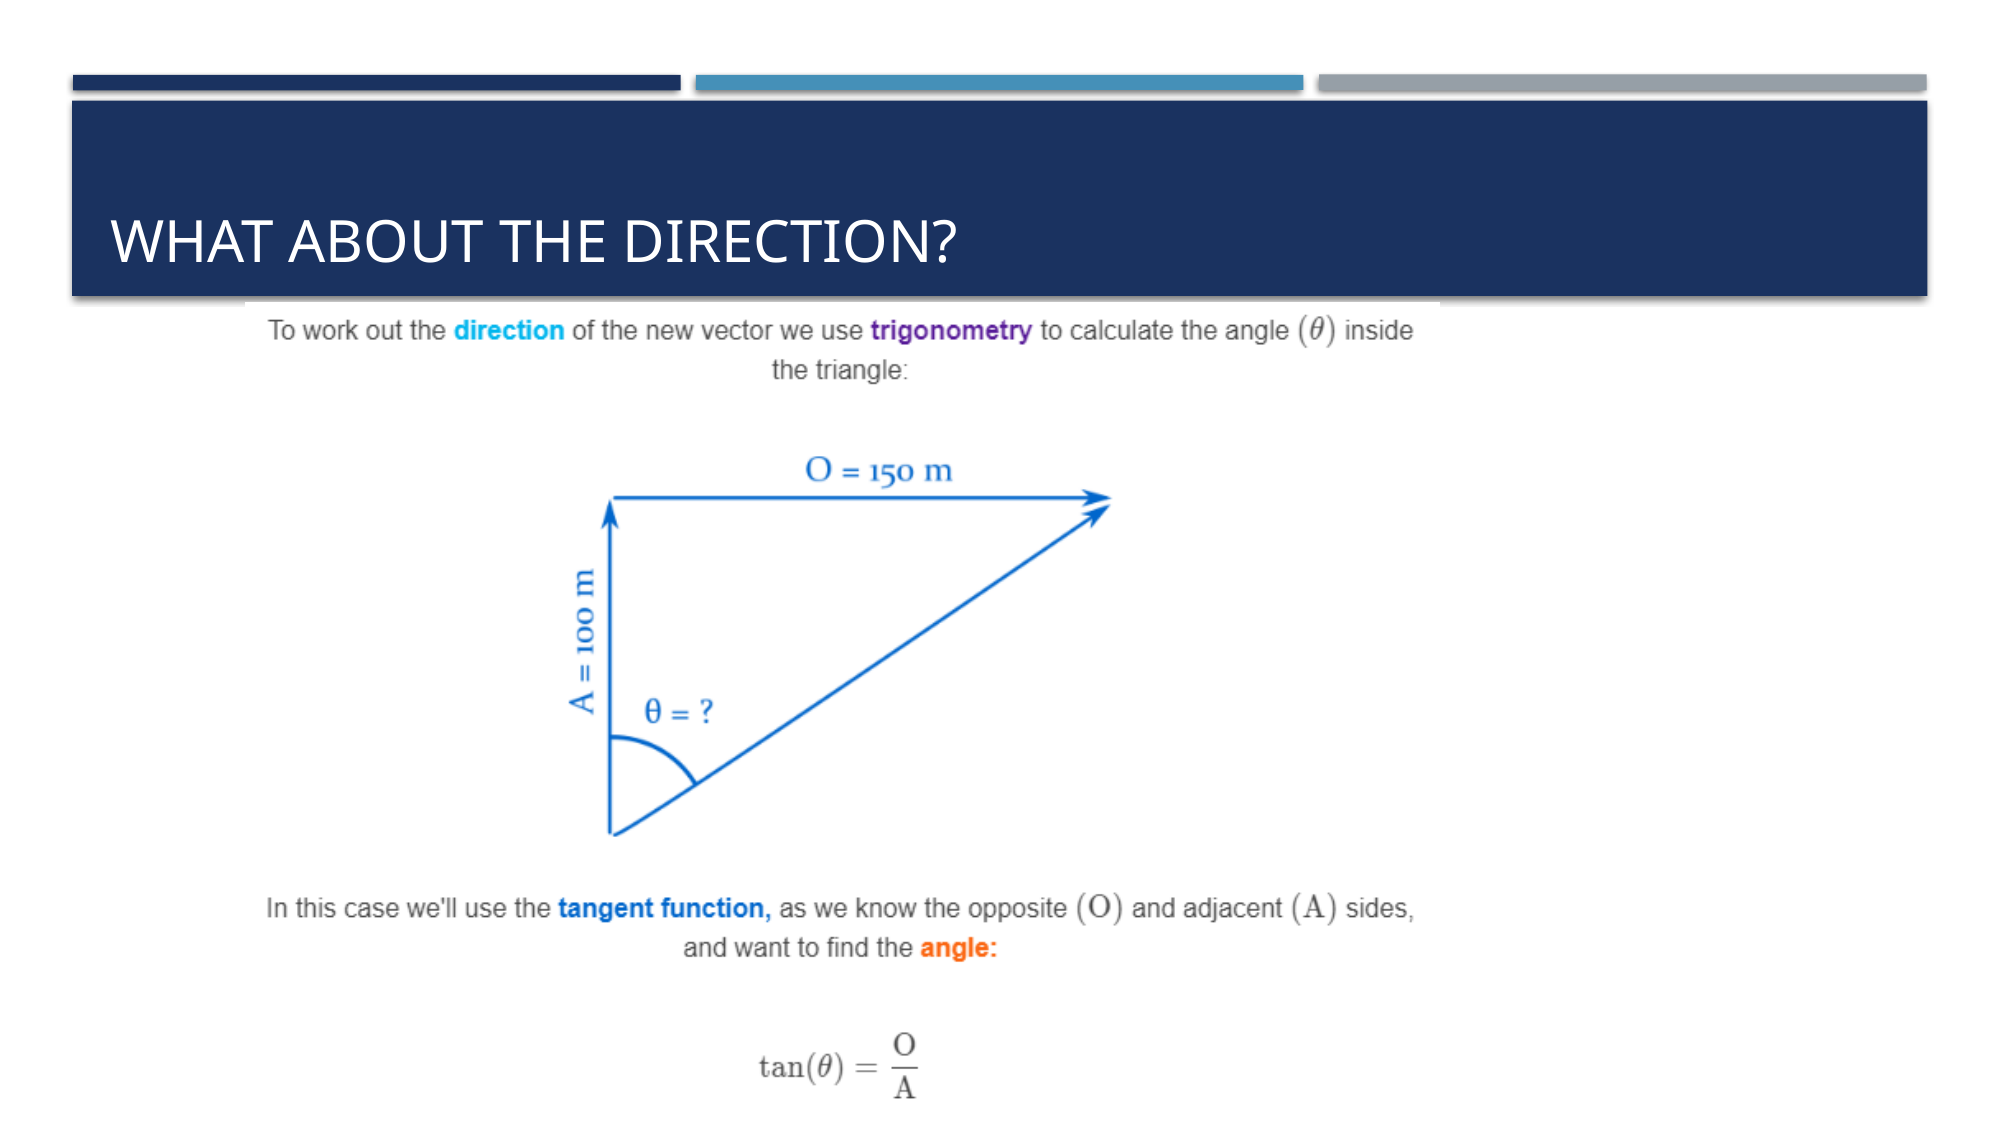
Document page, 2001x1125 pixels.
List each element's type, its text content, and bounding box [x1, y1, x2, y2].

title What about the direction? [95, 115, 1905, 282]
picture [244, 301, 1441, 1125]
